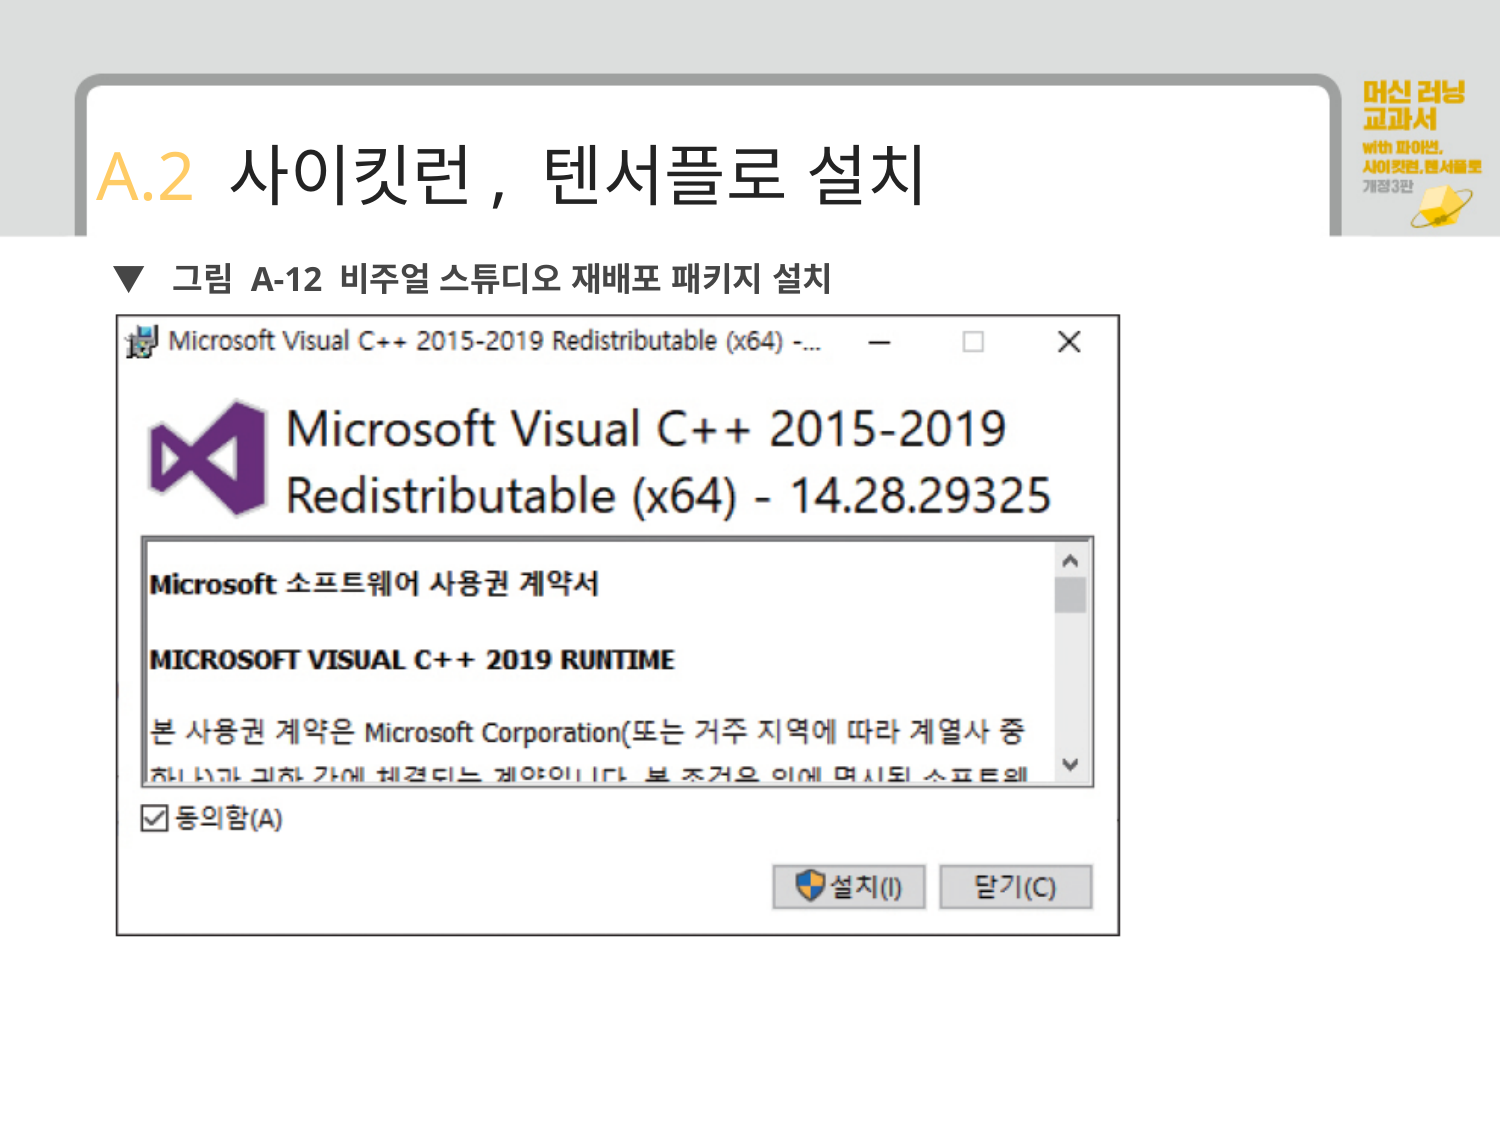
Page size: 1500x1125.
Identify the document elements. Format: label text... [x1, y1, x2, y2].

picture [0, 0, 1500, 1125]
title A.2 사이킷런, 텐서플로 설치 [81, 90, 1412, 222]
text_box ▼ 그림 A-12 비주얼 스튜디오 재배포 패키지 설치 [97, 250, 1424, 317]
